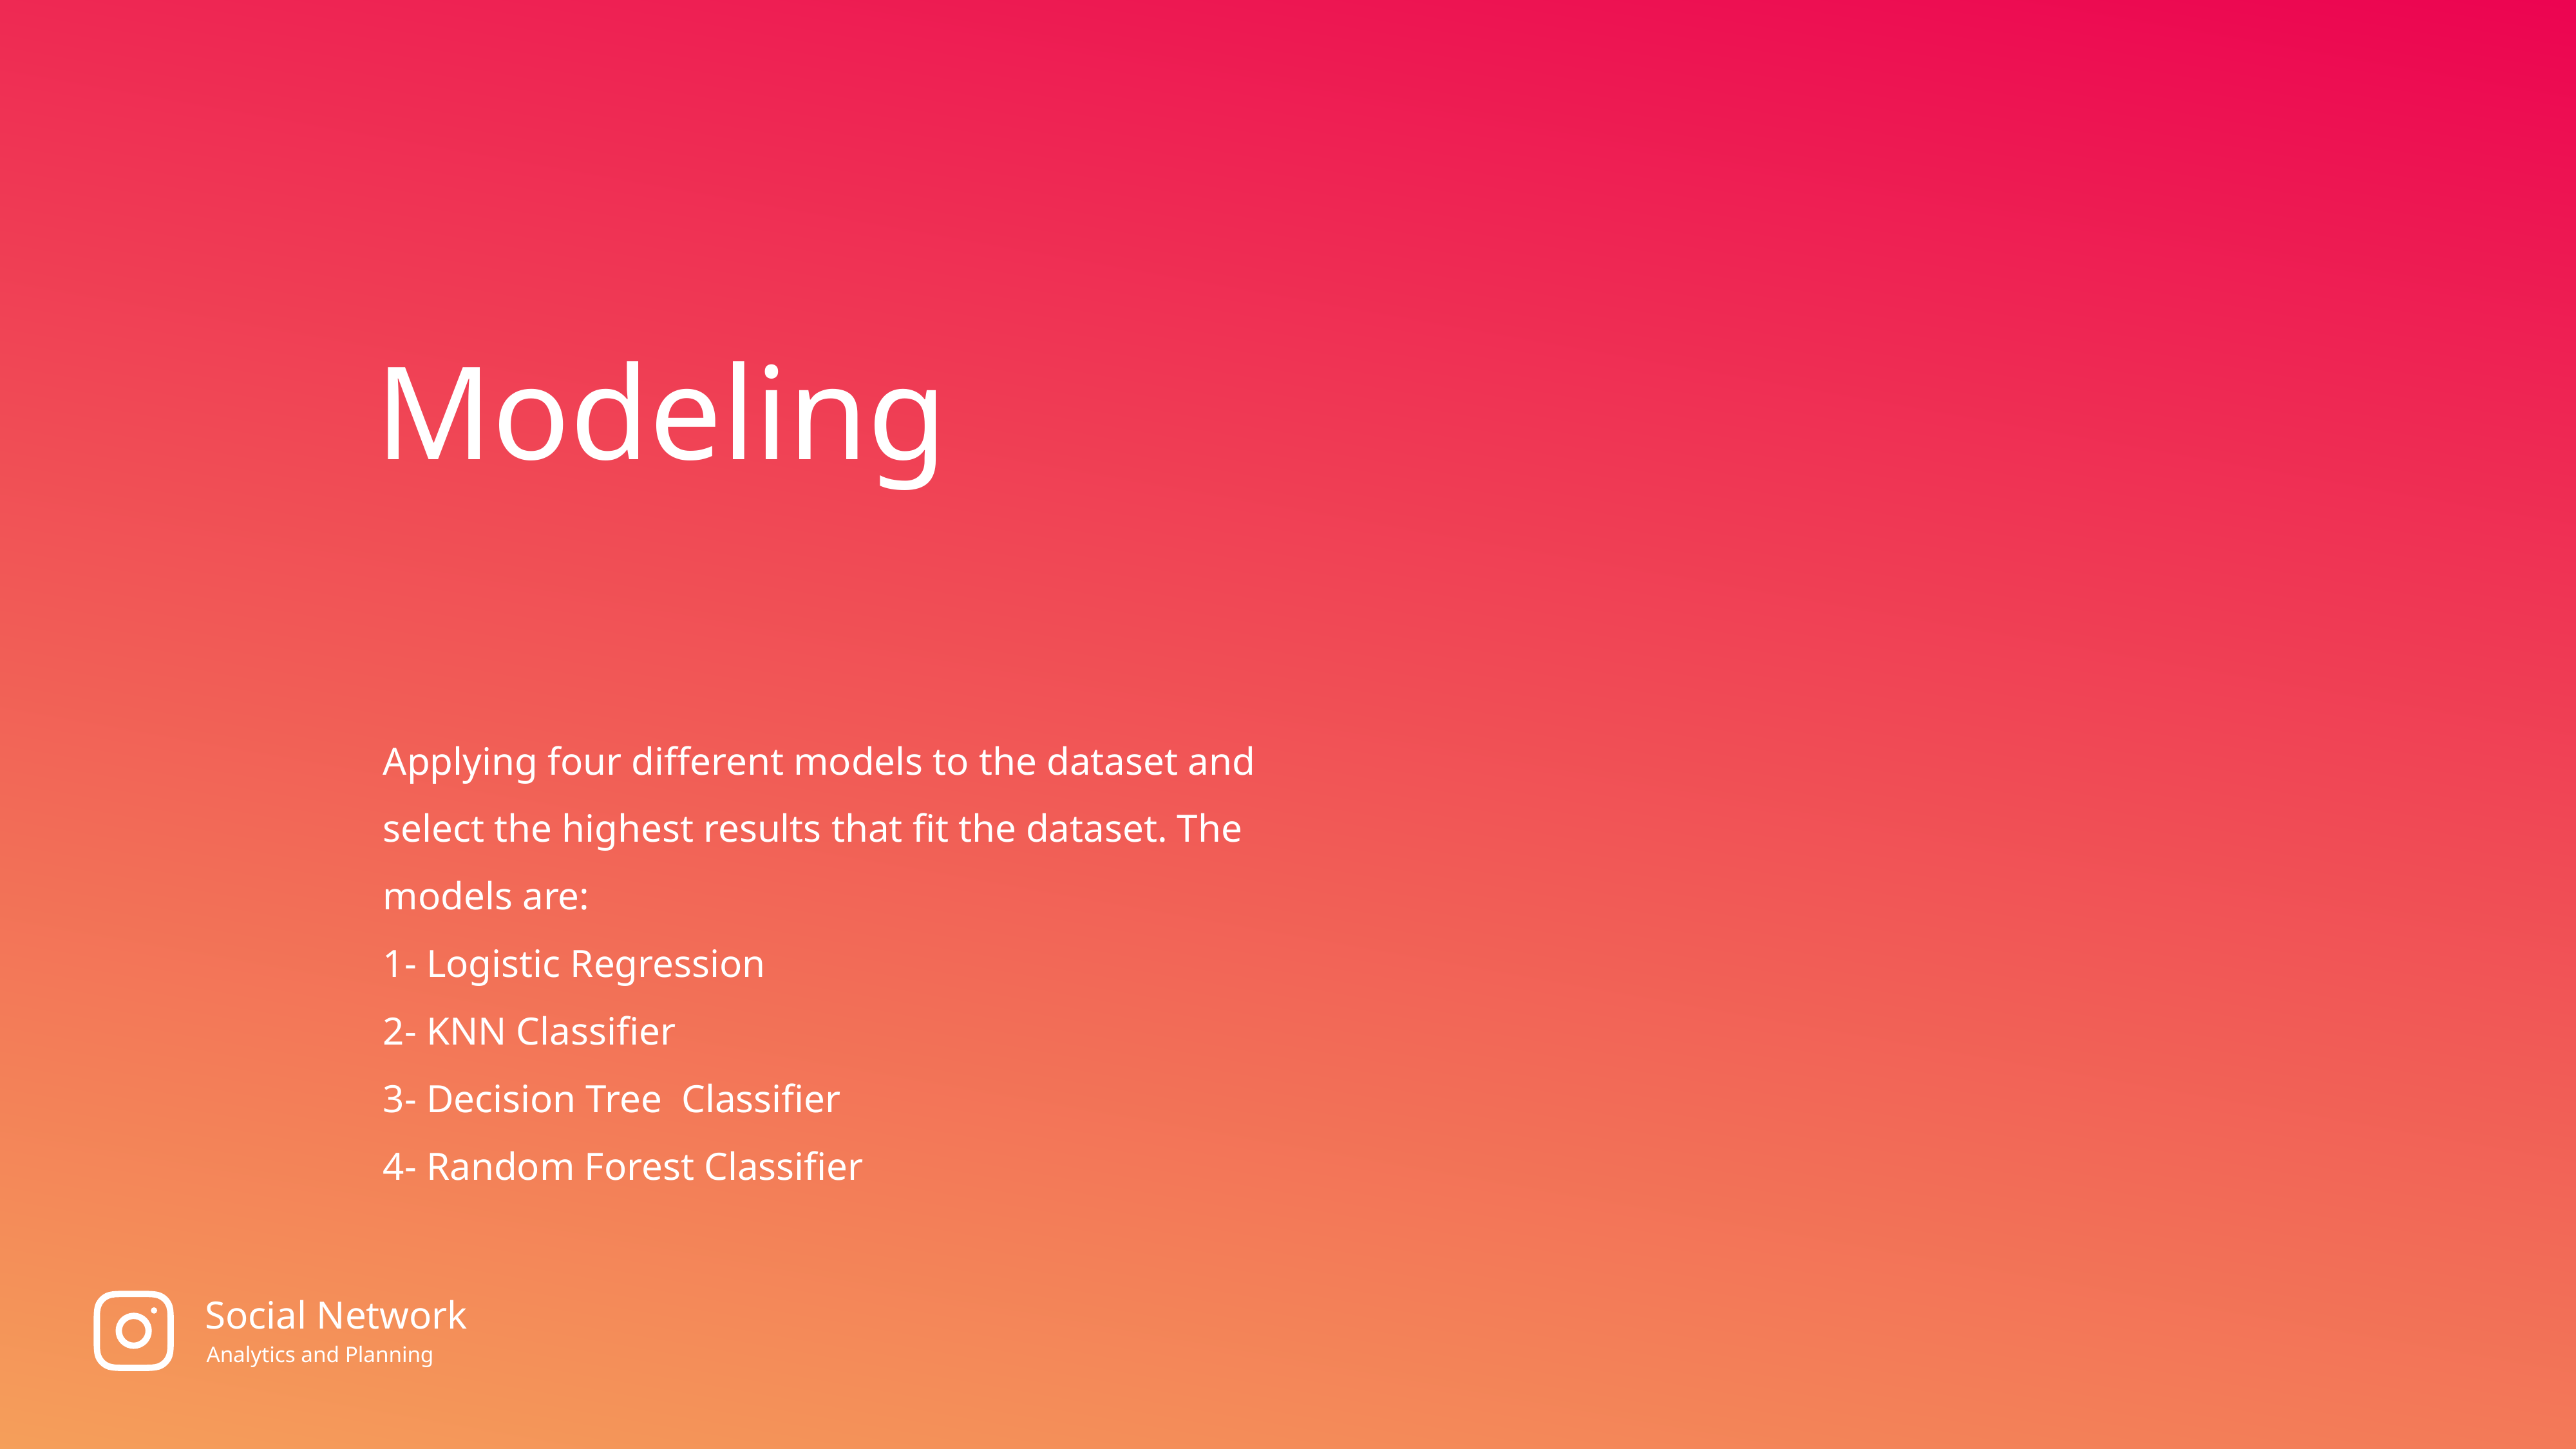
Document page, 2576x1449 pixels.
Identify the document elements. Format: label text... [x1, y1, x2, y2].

text_box Applying four different models to the dataset and select the highest results that fit the dataset. The models are: 1- Logistic Regression 2- KNN Classifier 3- Decision Tree Classifier 4- Random Forest Classifier [378, 710, 1265, 1193]
text_box Modeling [371, 327, 1368, 489]
